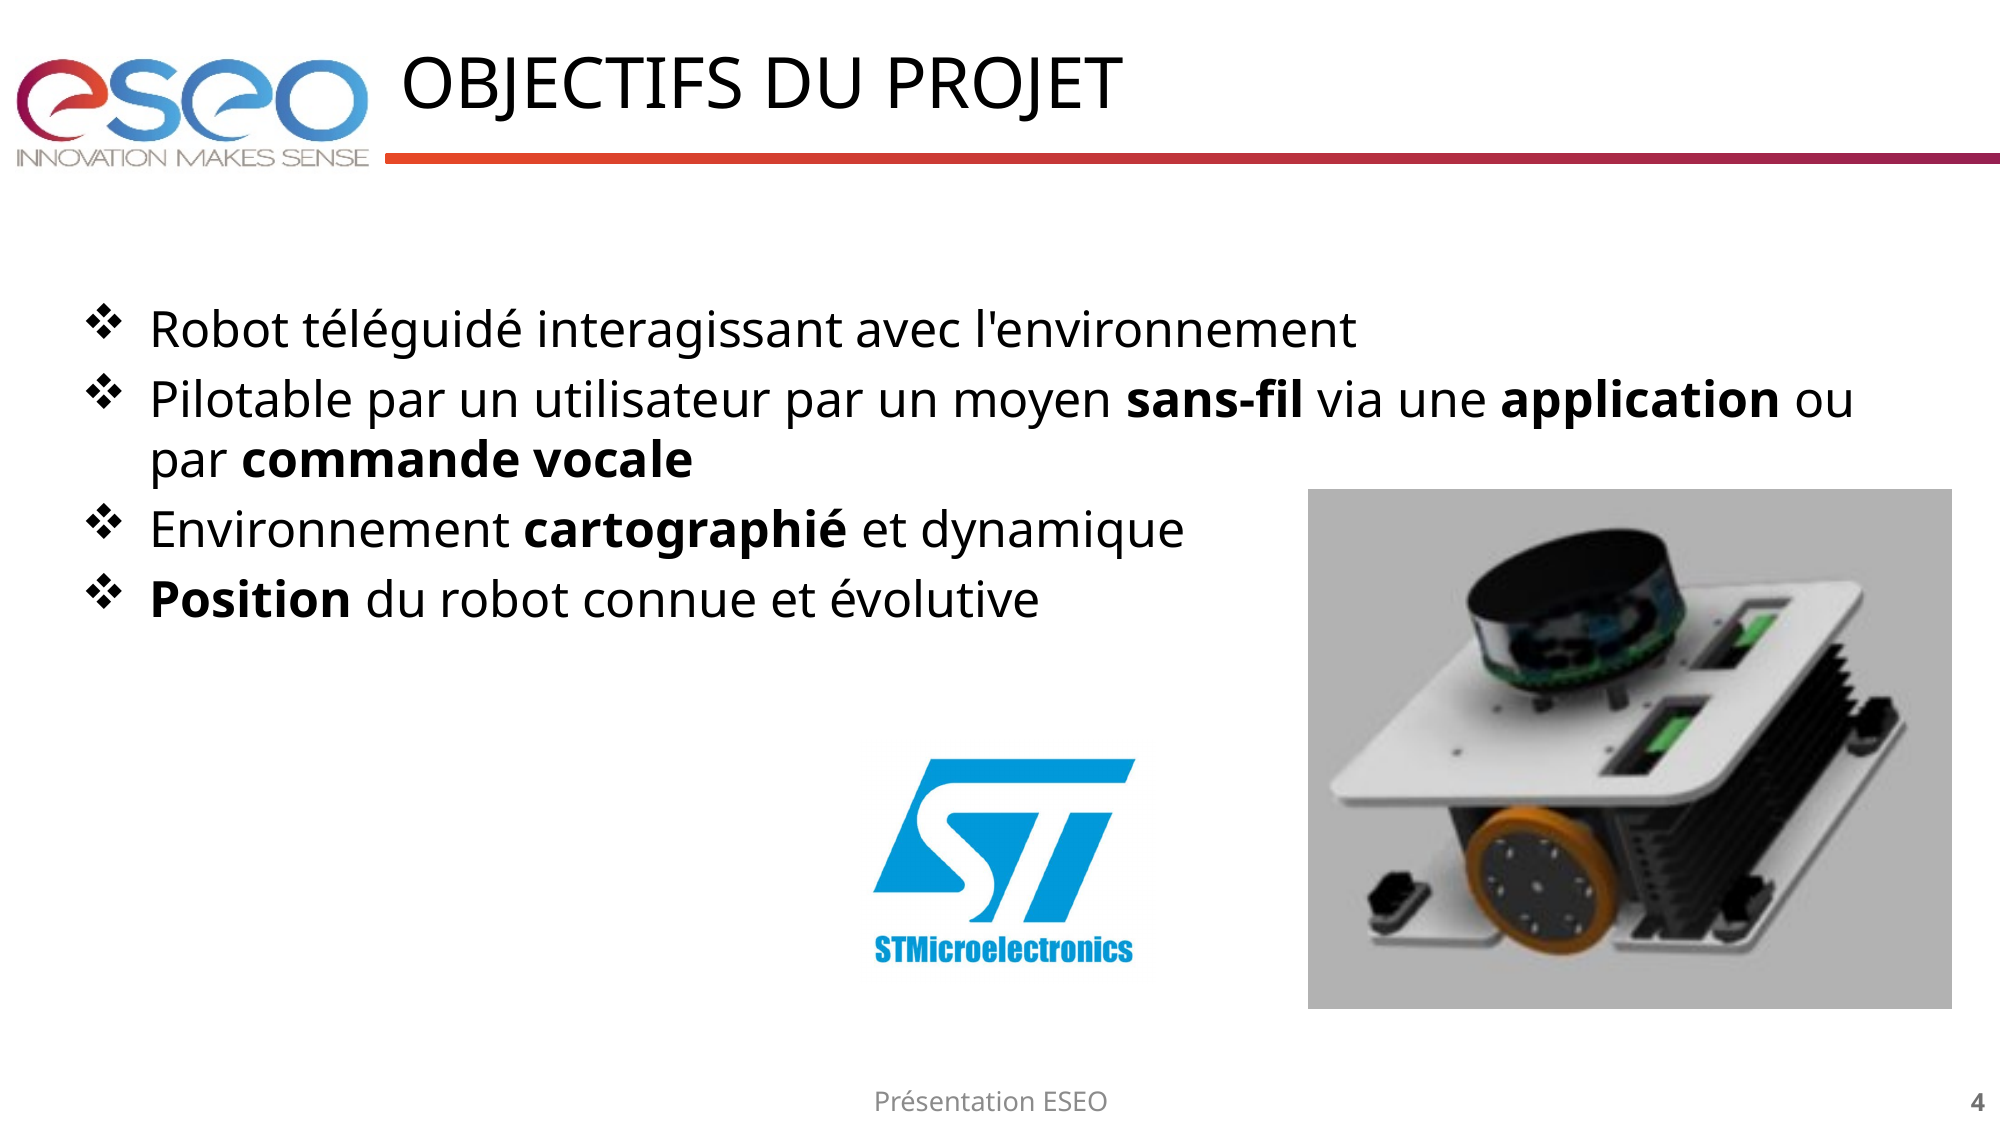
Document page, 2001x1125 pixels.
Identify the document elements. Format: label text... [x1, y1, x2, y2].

slide_number 4 [1756, 1081, 2000, 1125]
list Robot téléguidé interagissant avec l'environnement Pilotable par un utilisateur par un moyen sans-fil via une application ou par commande vocale Environnement cartographié et dynamique Position du robot connue et évolutive [66, 290, 1894, 824]
title Objectifs du projet [385, 8, 1630, 153]
footer Présentation ESEO [653, 1081, 1329, 1124]
picture [15, 56, 370, 180]
picture [860, 739, 1156, 984]
picture [1307, 489, 1953, 1009]
